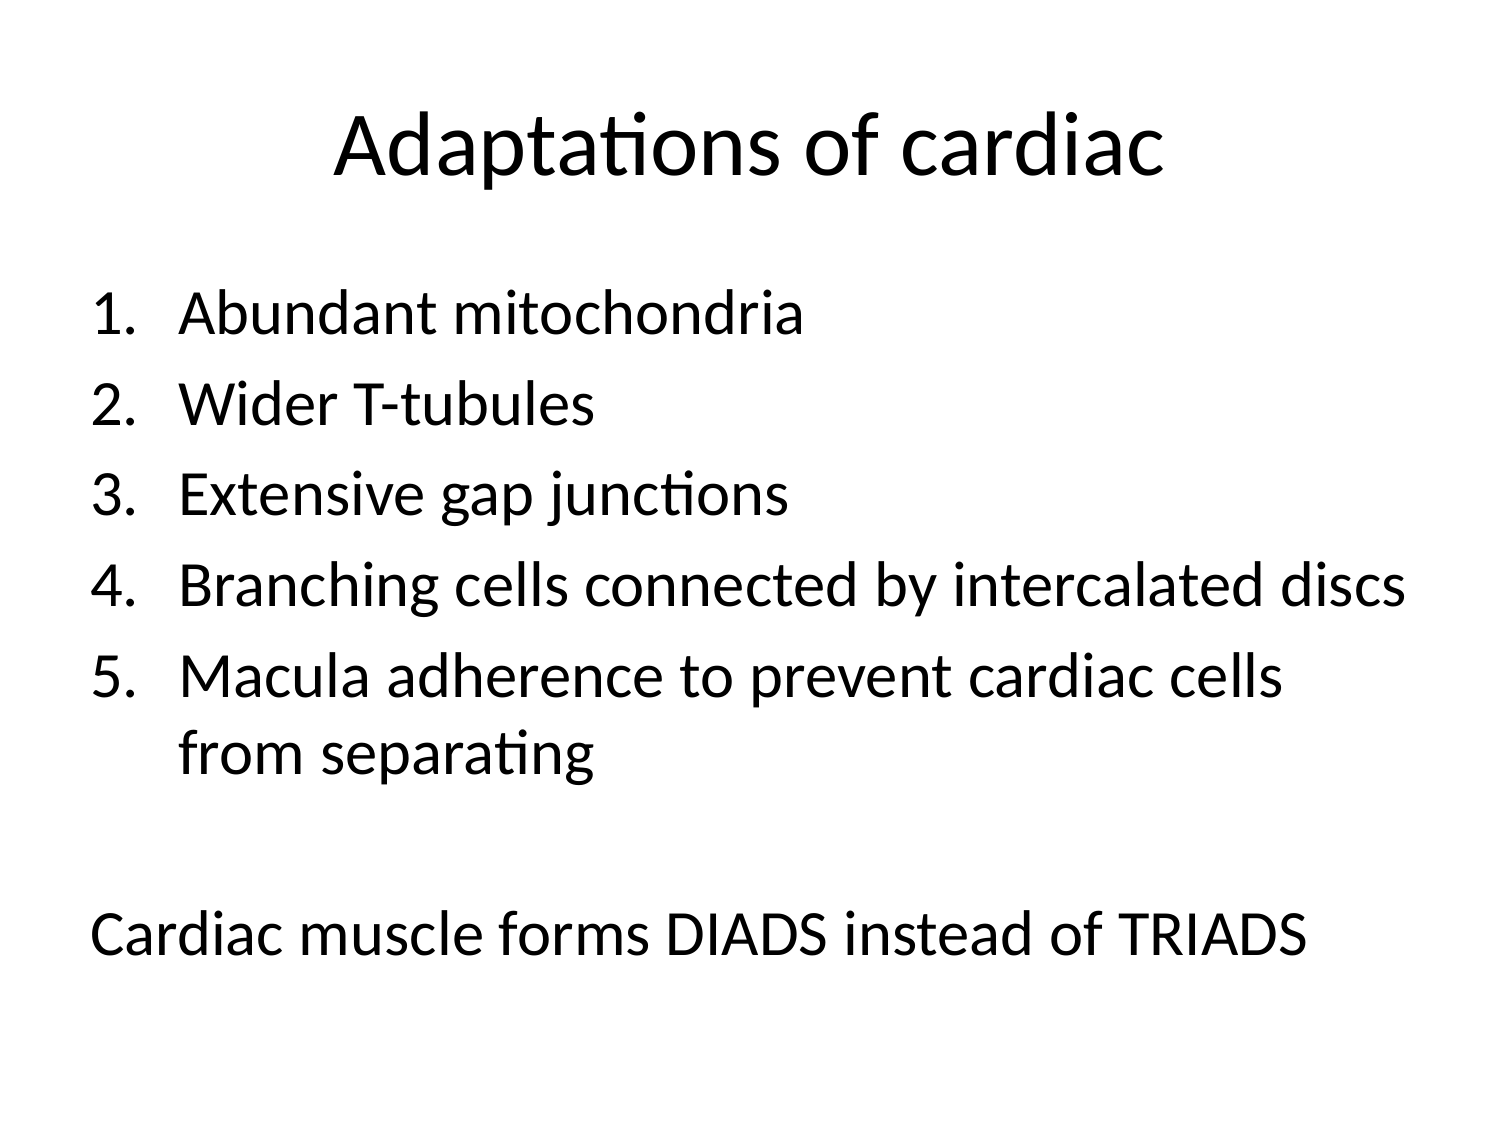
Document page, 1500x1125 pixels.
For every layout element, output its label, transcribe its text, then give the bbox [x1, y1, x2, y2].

title Adaptations of cardiac [75, 45, 1425, 233]
list Abundant mitochondria Wider T-tubules Extensive gap junctions Branching cells connected by intercalated discs Macula adherence to prevent cardiac cells from separating Cardiac muscle forms DIADS instead of TRIADS [75, 262, 1425, 1005]
